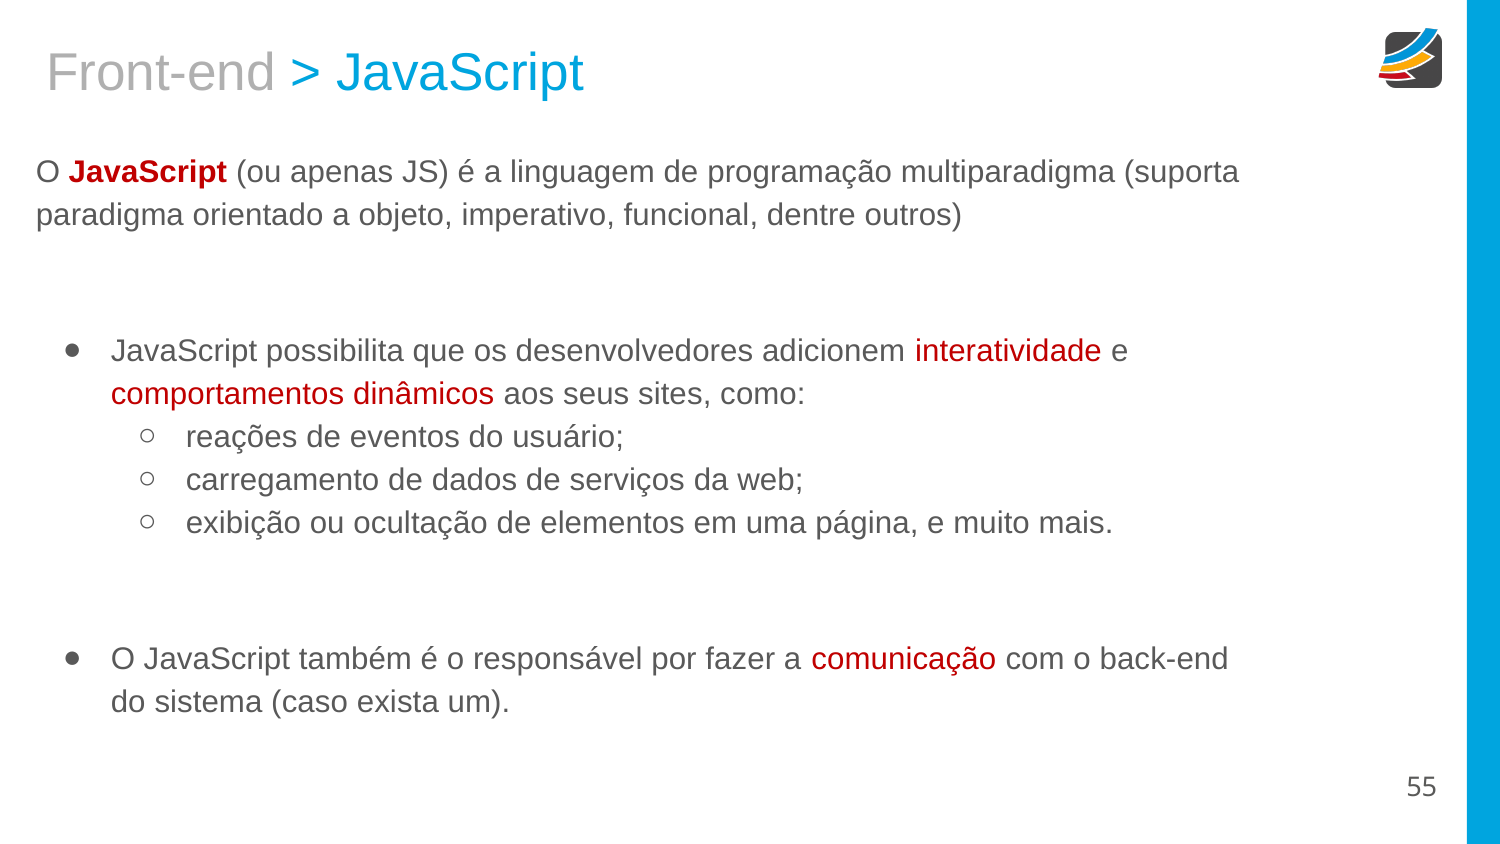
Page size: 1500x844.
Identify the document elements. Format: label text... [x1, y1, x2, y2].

title Front-end > JavaScript [31, 22, 1429, 117]
list O JavaScript (ou apenas JS) é a linguagem de programação multiparadigma (suporta paradigma orientado a objeto, imperativo, funcional, dentre outros) JavaScript possibilita que os desenvolvedores adicionem interatividade e comportamentos dinâmicos aos seus sites, como: reações de eventos do usuário; carregamento de dados de serviços da web; exibição ou ocultação de elementos em uma página, e muito mais. O JavaScript também é o responsável por fazer a comunicação com o back-end do sistema (caso exista um). [20, 130, 1276, 819]
picture [1429, 28, 1442, 88]
slide_number ‹#› [1391, 754, 1482, 819]
